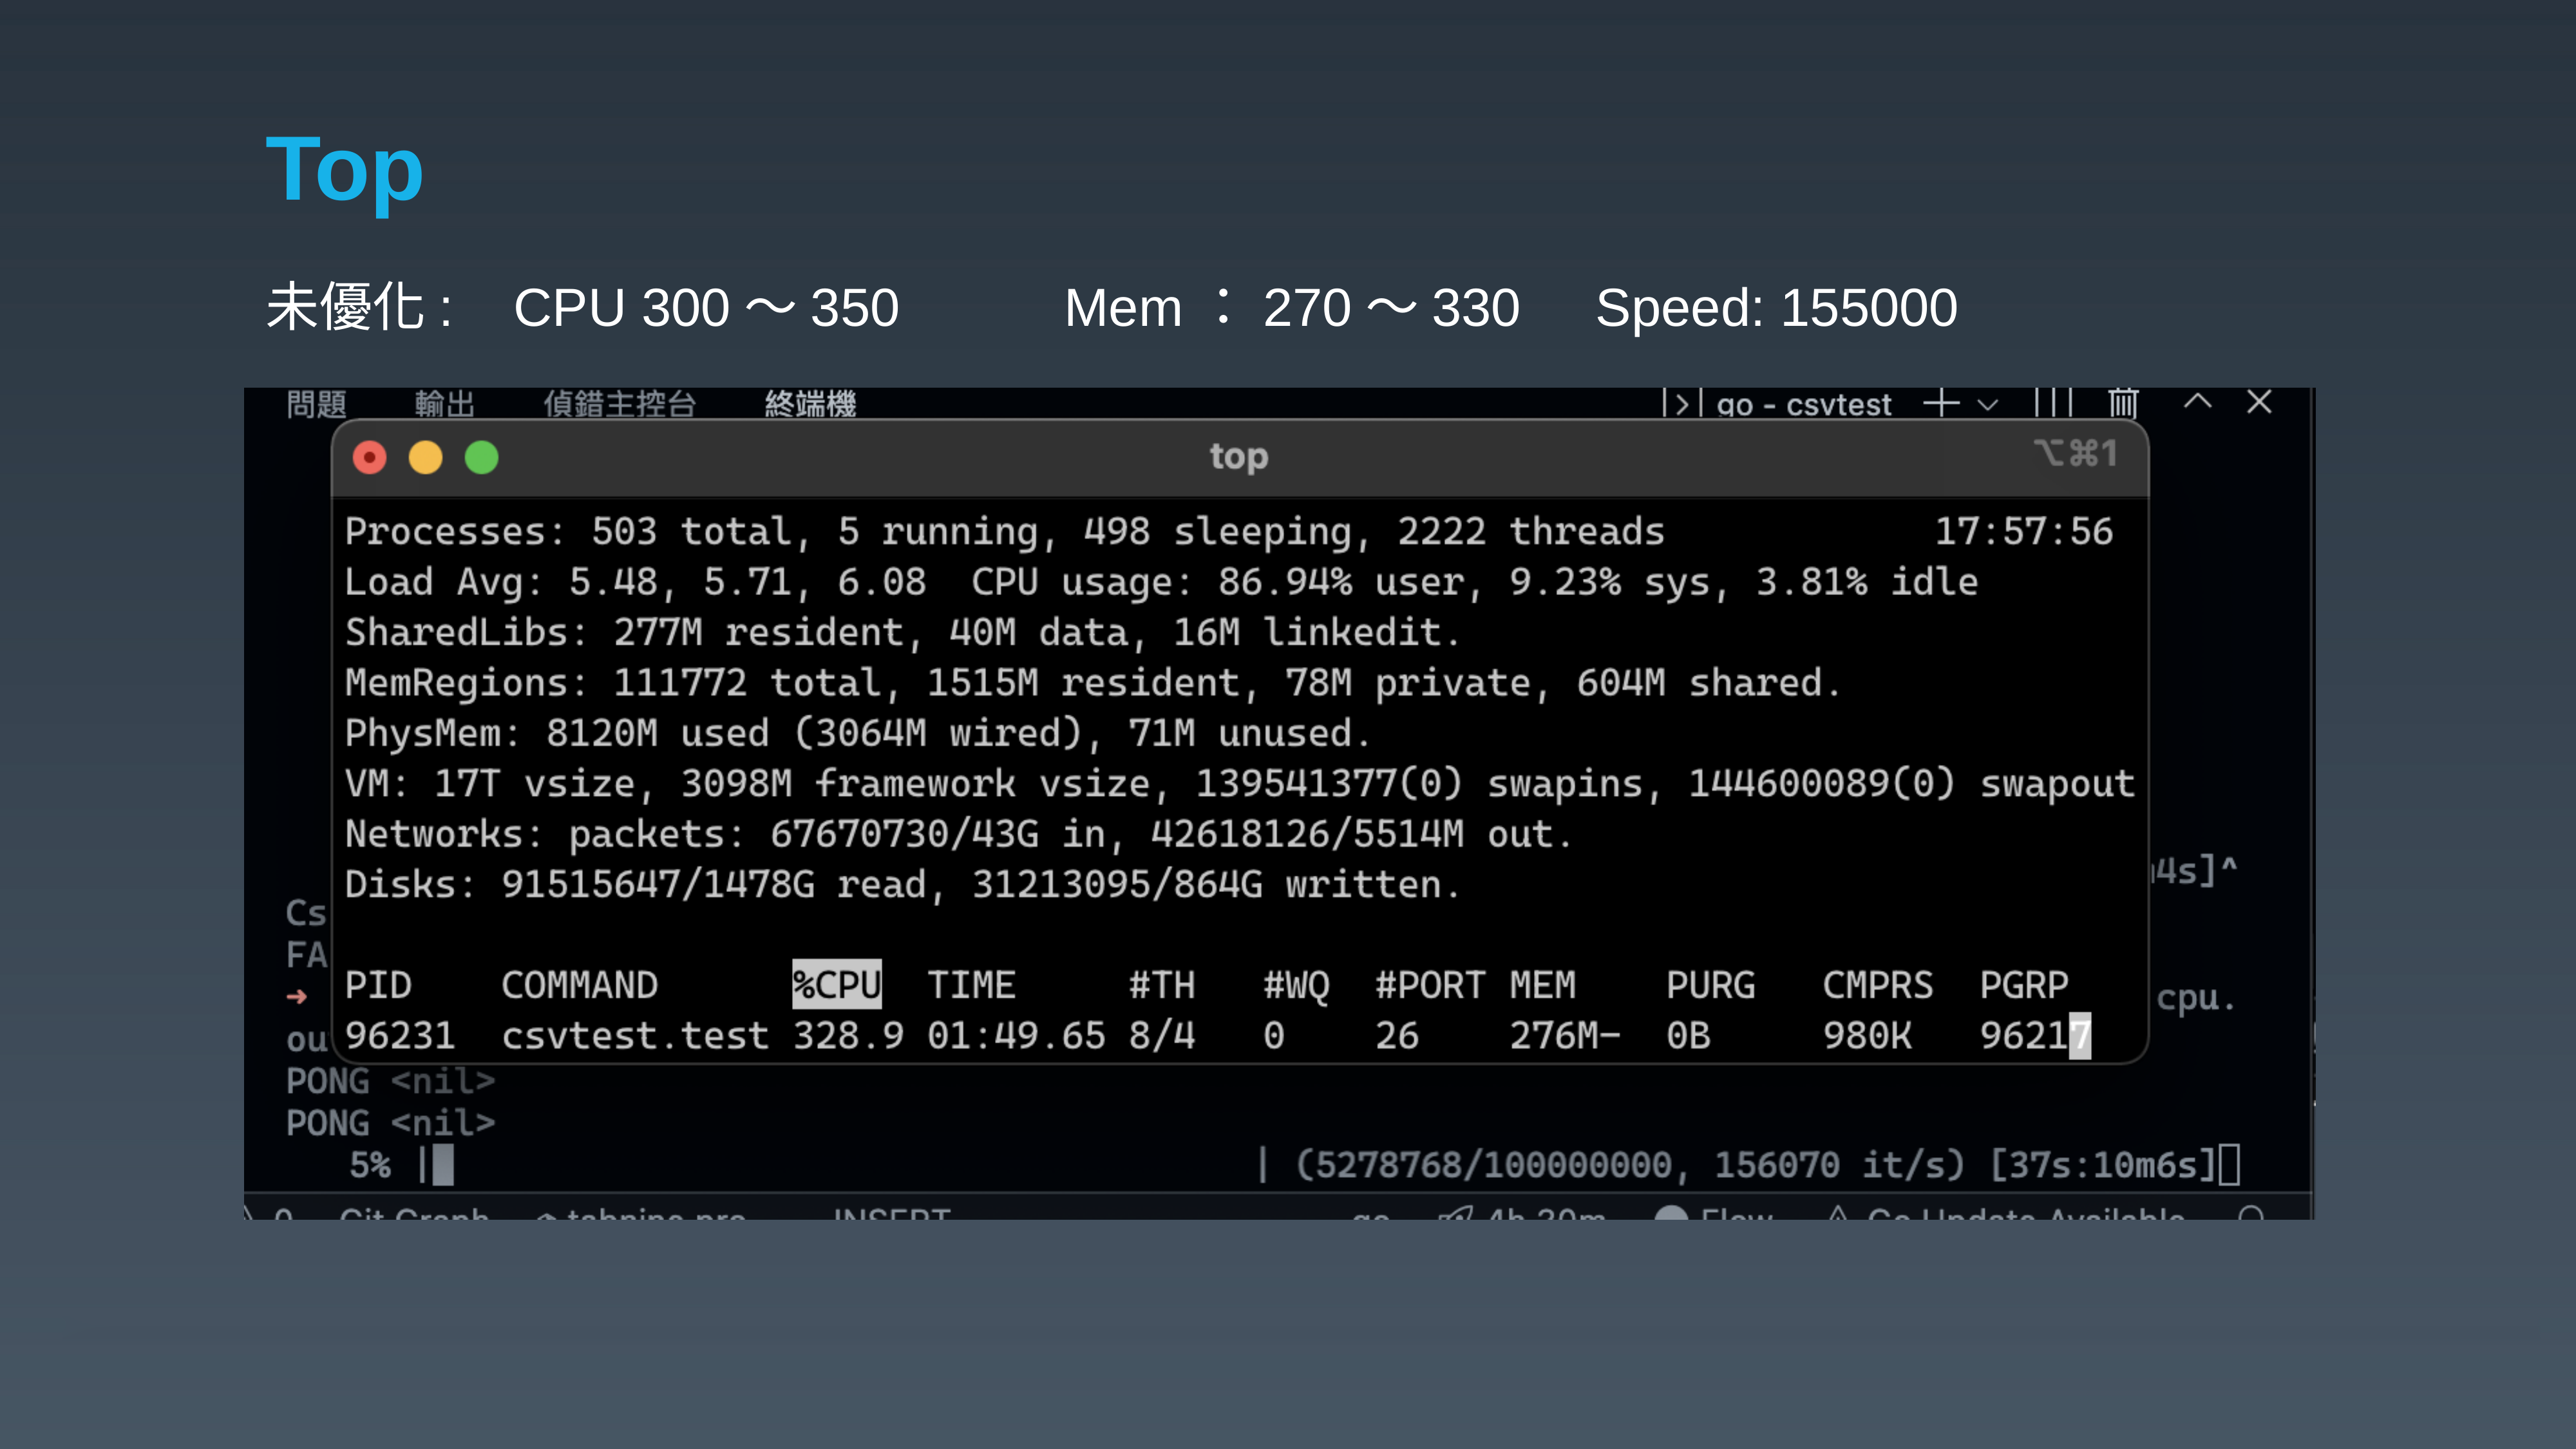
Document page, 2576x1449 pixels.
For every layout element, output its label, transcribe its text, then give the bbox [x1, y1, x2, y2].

text_box 未優化: CPU 300～350 Mem：270～330 Speed: 155000 [260, 267, 2316, 388]
picture [0, 0, 2576, 1449]
title Top [260, 103, 2316, 243]
